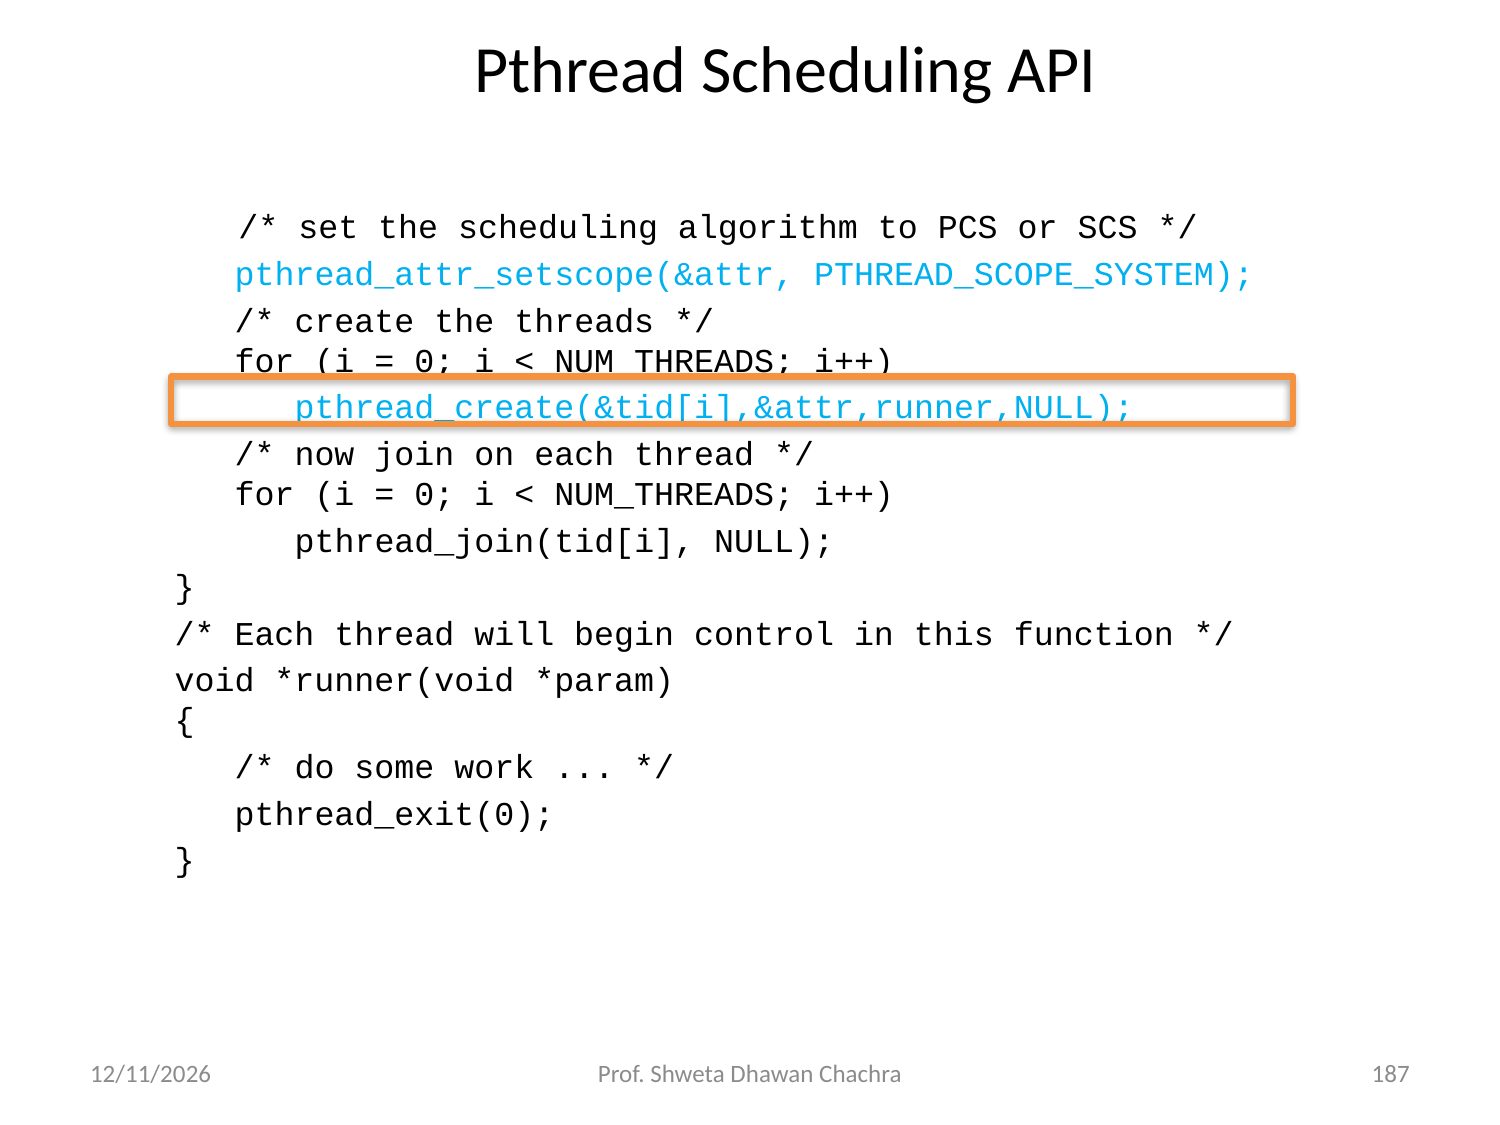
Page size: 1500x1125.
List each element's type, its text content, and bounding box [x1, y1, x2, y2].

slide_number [75, 1042, 425, 1103]
slide_number 187 [1074, 1042, 1425, 1103]
text_box [170, 376, 1294, 424]
footer Prof. Shweta Dhawan Chachra [512, 1042, 988, 1103]
list /* set the scheduling algorithm to PCS or SCS */ pthread_attr_setscope(&attr, PTHREAD_SCOPE_SYSTEM); /* create the threads */ for (i = 0; i < NUM_THREADS; i++) pthread_create(&tid[i],&attr,runner,NULL); /* now join on each thread */ for (i = 0; i < NUM_THREADS; i++) pthread_join(tid[i], NULL); } /* Each thread will begin control in this function */ void *runner(void *param) { /* do some work ... */ pthread_exit(0); } [159, 195, 1361, 978]
title Pthread Scheduling API [147, 19, 1425, 114]
